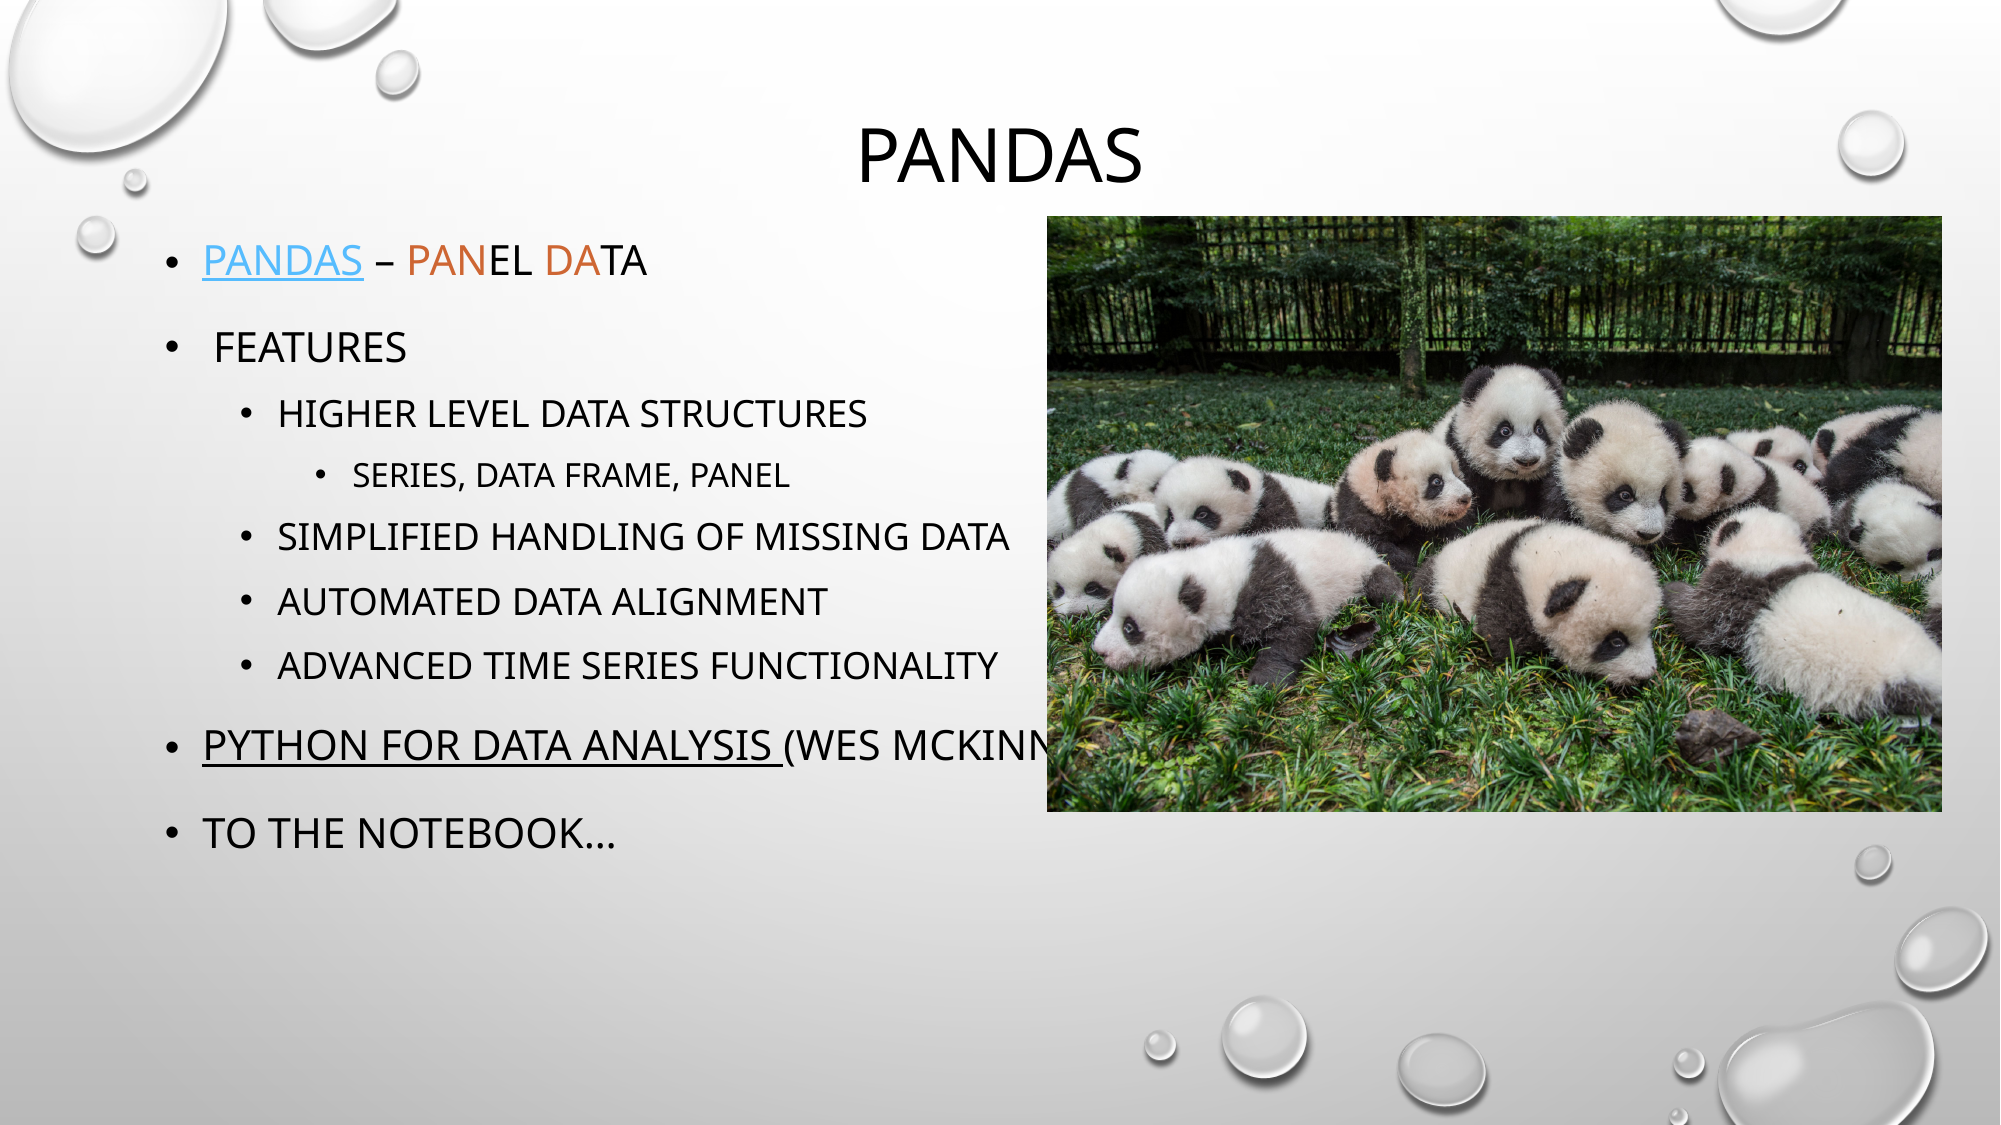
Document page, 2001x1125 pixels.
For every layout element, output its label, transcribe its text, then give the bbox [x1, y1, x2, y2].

list Pandas – Panel DATA FEATURES Higher level Data Structures SERIES, DATA FRAME, Panel Simplified handling of missing data Automated data alignment Advanced Time series functionality Python for Data Analysis (Wes McKinney) To the Notebook… [149, 214, 1850, 950]
title pandas [149, 101, 1851, 214]
picture [0, 0, 2000, 1125]
